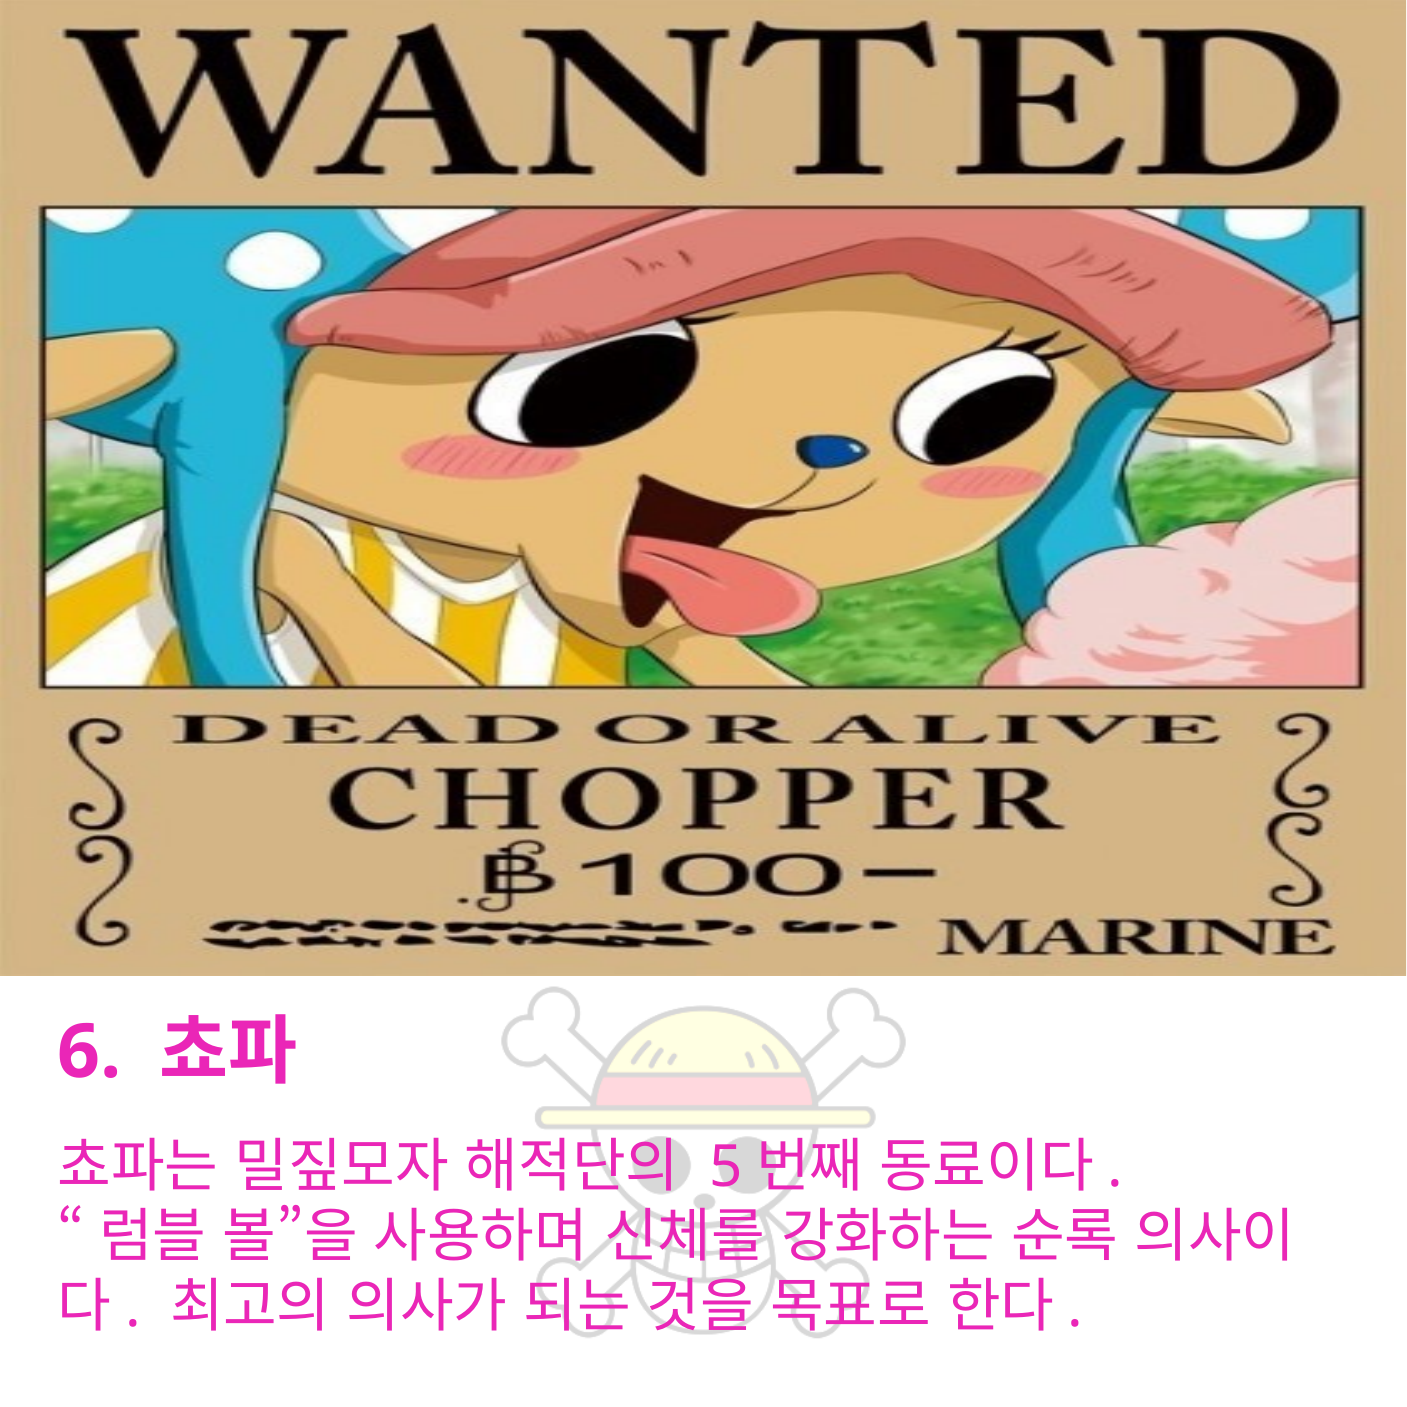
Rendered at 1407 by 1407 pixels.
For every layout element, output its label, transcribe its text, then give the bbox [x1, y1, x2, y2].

text_box 쵸파는 밀짚모자 해적단의 5번째 동료이다. “럼블 볼”을 사용하며 신체를 강화하는 순록 의사이다. 최고의 의사가 되는 것을 목표로 한다. [937, 1120, 1386, 1346]
text_box 6. 쵸파 [43, 995, 469, 1101]
text_box 쵸파는 밀짚모자 해적단의 5번째 동료이다. “럼블 볼”을 사용하며 신체를 강화하는 순록 의사이다. 최고의 의사가 되는 것을 목표로 한다. [43, 1120, 469, 1346]
picture [0, 0, 1407, 1387]
